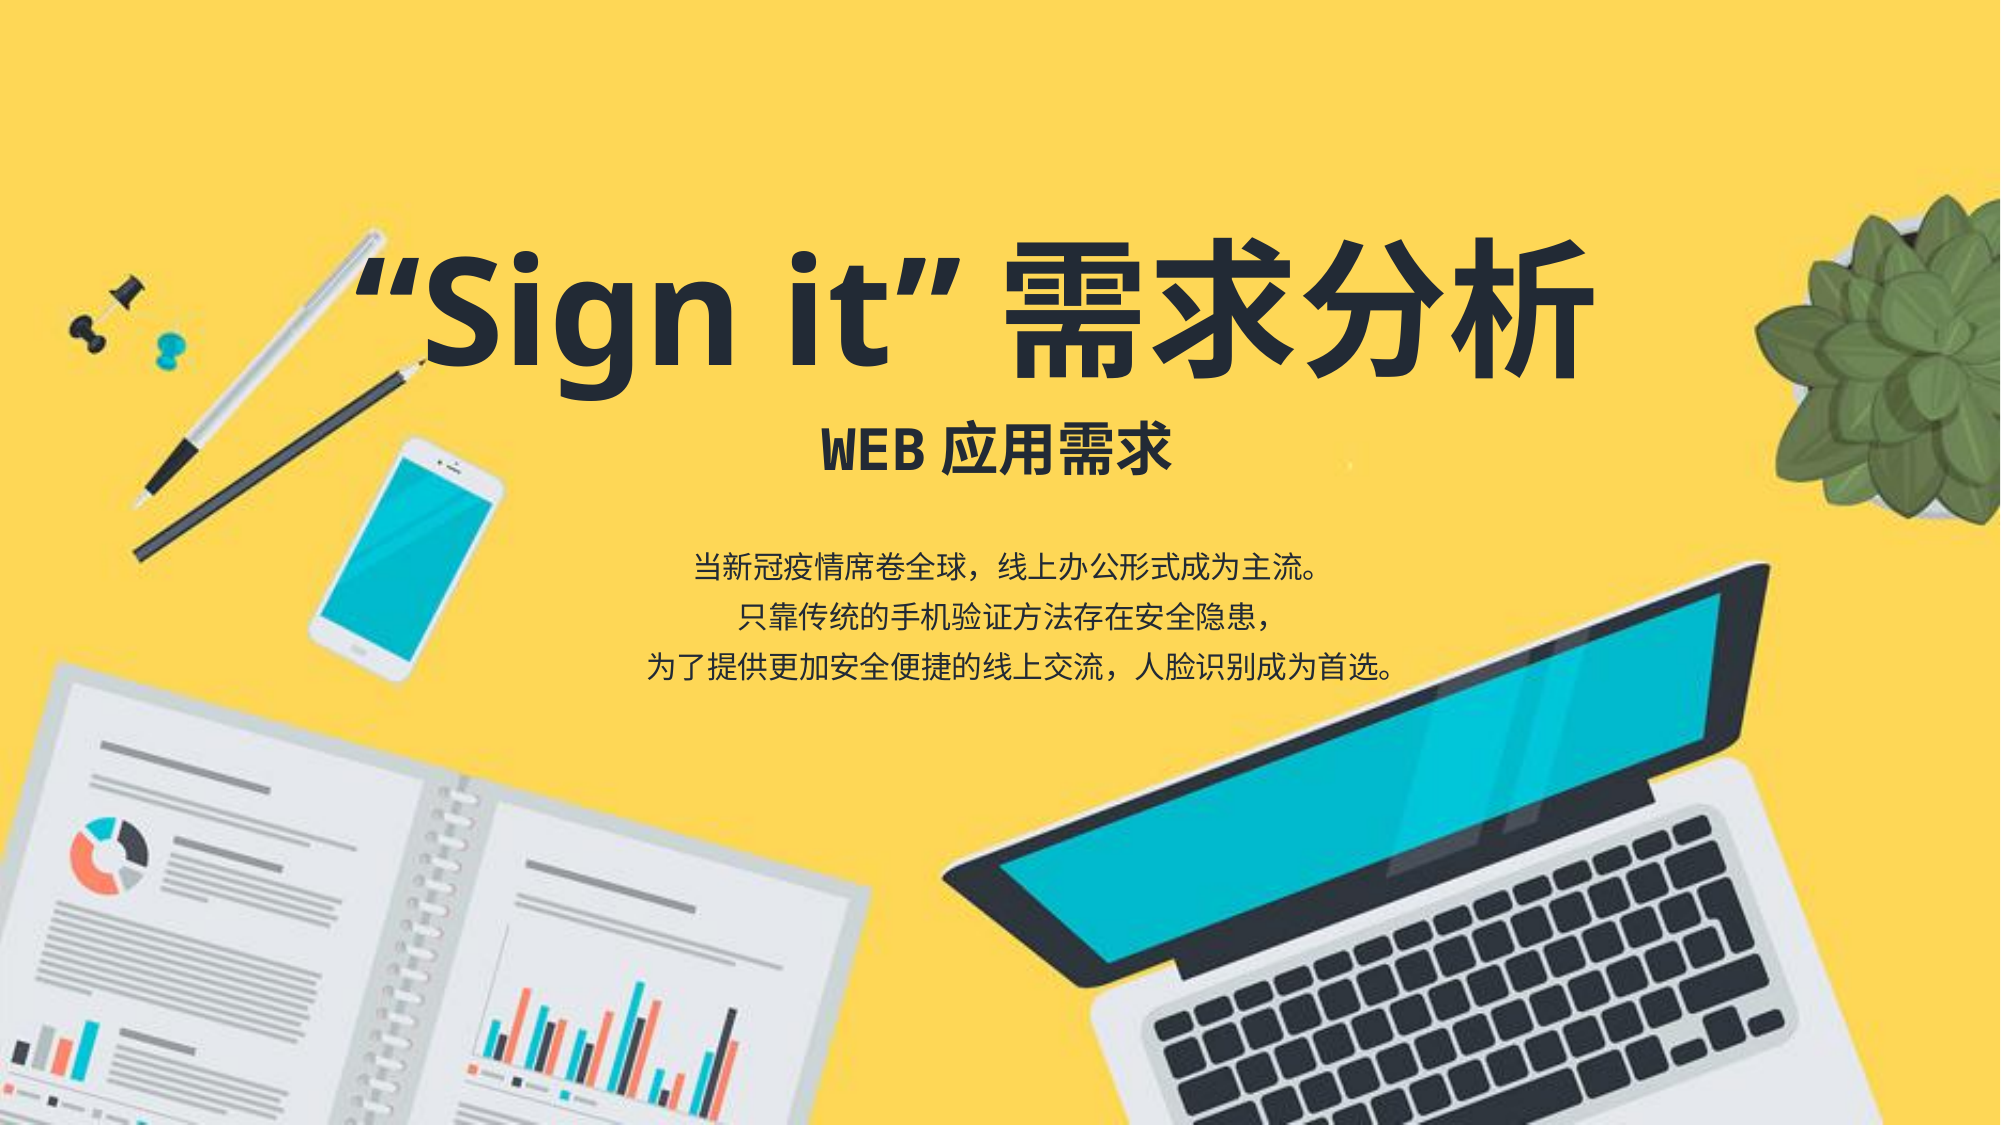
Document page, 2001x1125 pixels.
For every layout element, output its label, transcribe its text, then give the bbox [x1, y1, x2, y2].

text_box 当新冠疫情席卷全球，线上办公形式成为主流。 只靠传统的手机验证方法存在安全隐患， 为了提供更加安全便捷的线上交流，人脸识别成为首选。 [620, 529, 1405, 697]
picture [0, 0, 2001, 1125]
text_box WEB应用需求 [565, 404, 1430, 489]
text_box “Sign it”需求分析 [235, 158, 1821, 413]
